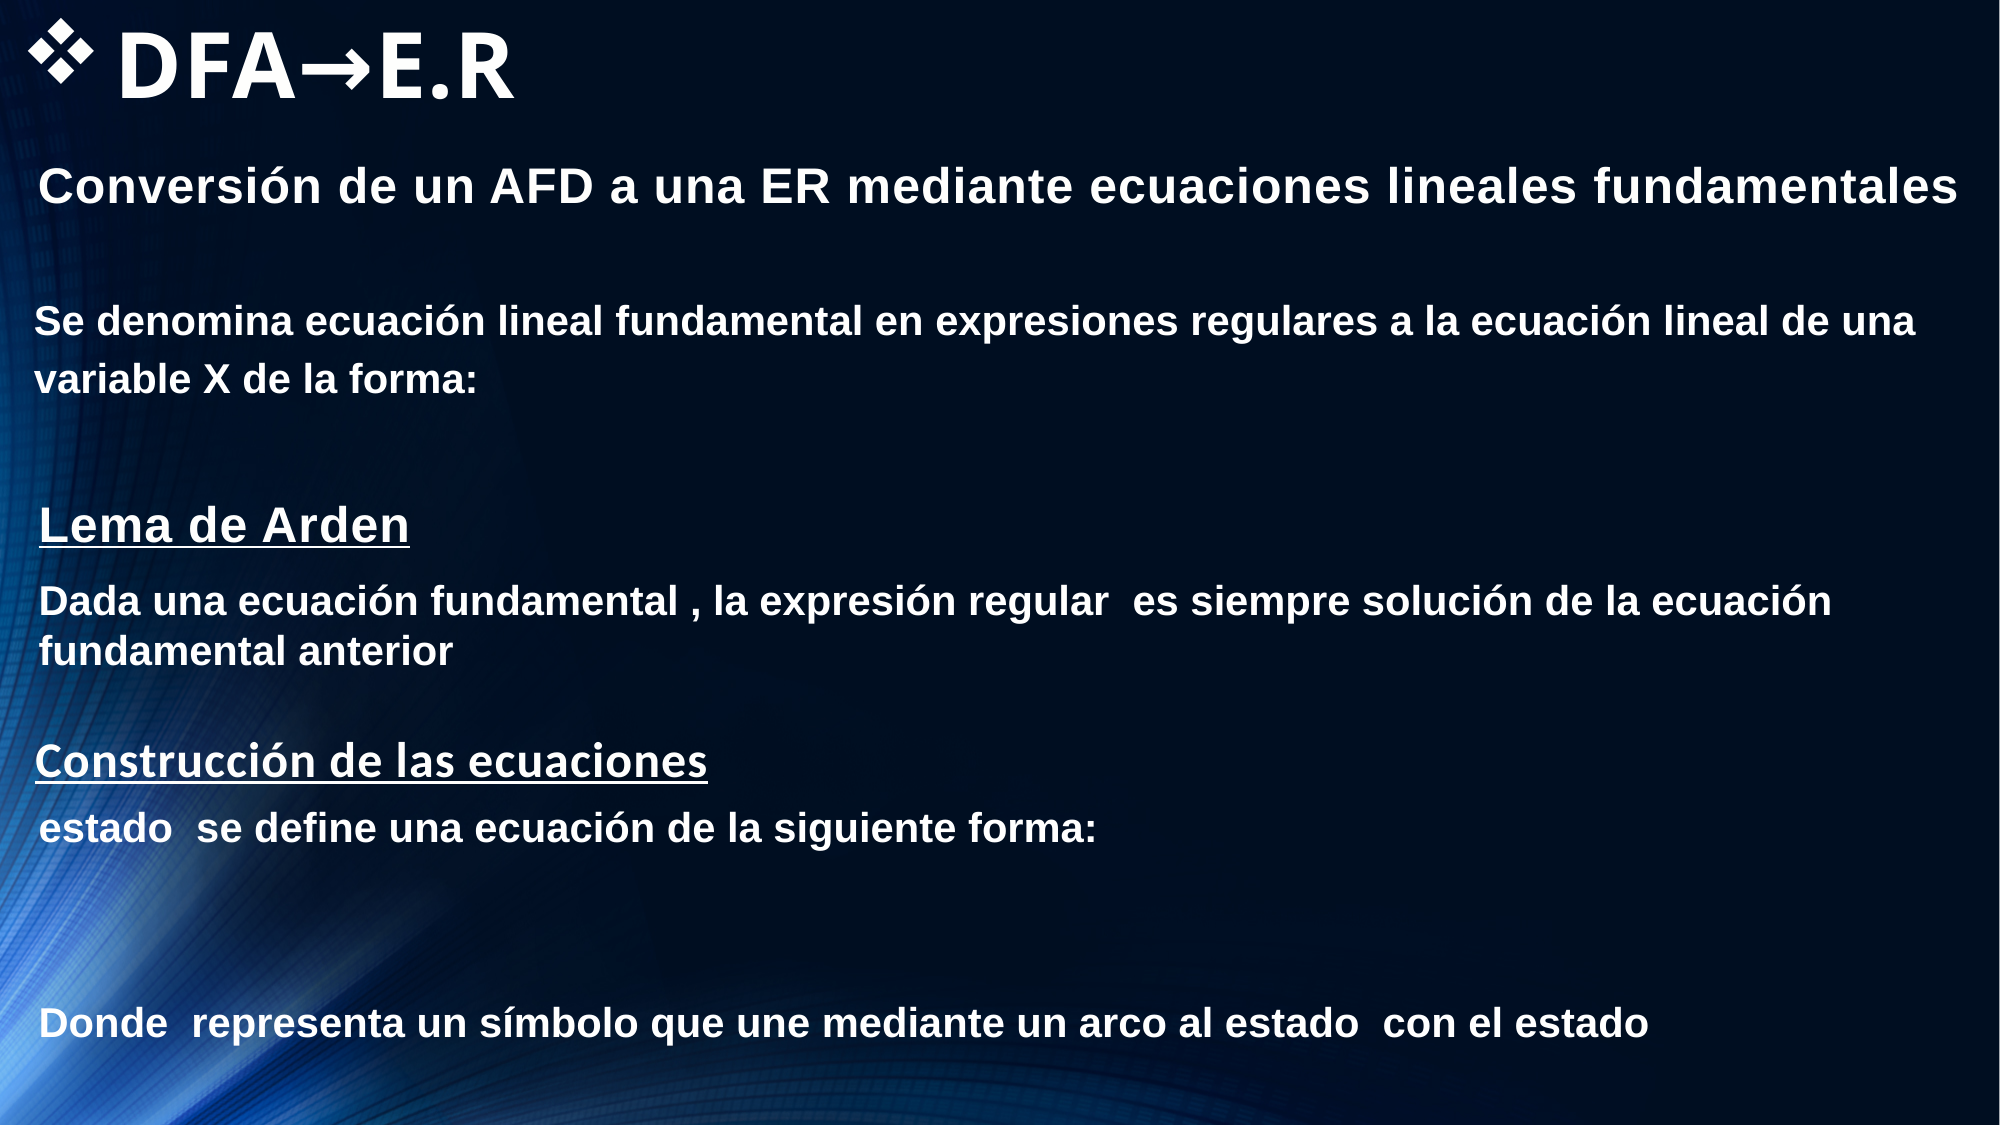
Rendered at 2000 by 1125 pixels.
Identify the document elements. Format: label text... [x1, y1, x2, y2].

picture [0, 0, 2000, 1125]
text_box Construcción de las ecuaciones [20, 710, 724, 795]
title DFA→E.R [5, 3, 847, 126]
text_box Conversión de un AFD a una ER mediante ecuaciones lineales fundamentales [19, 137, 1981, 221]
